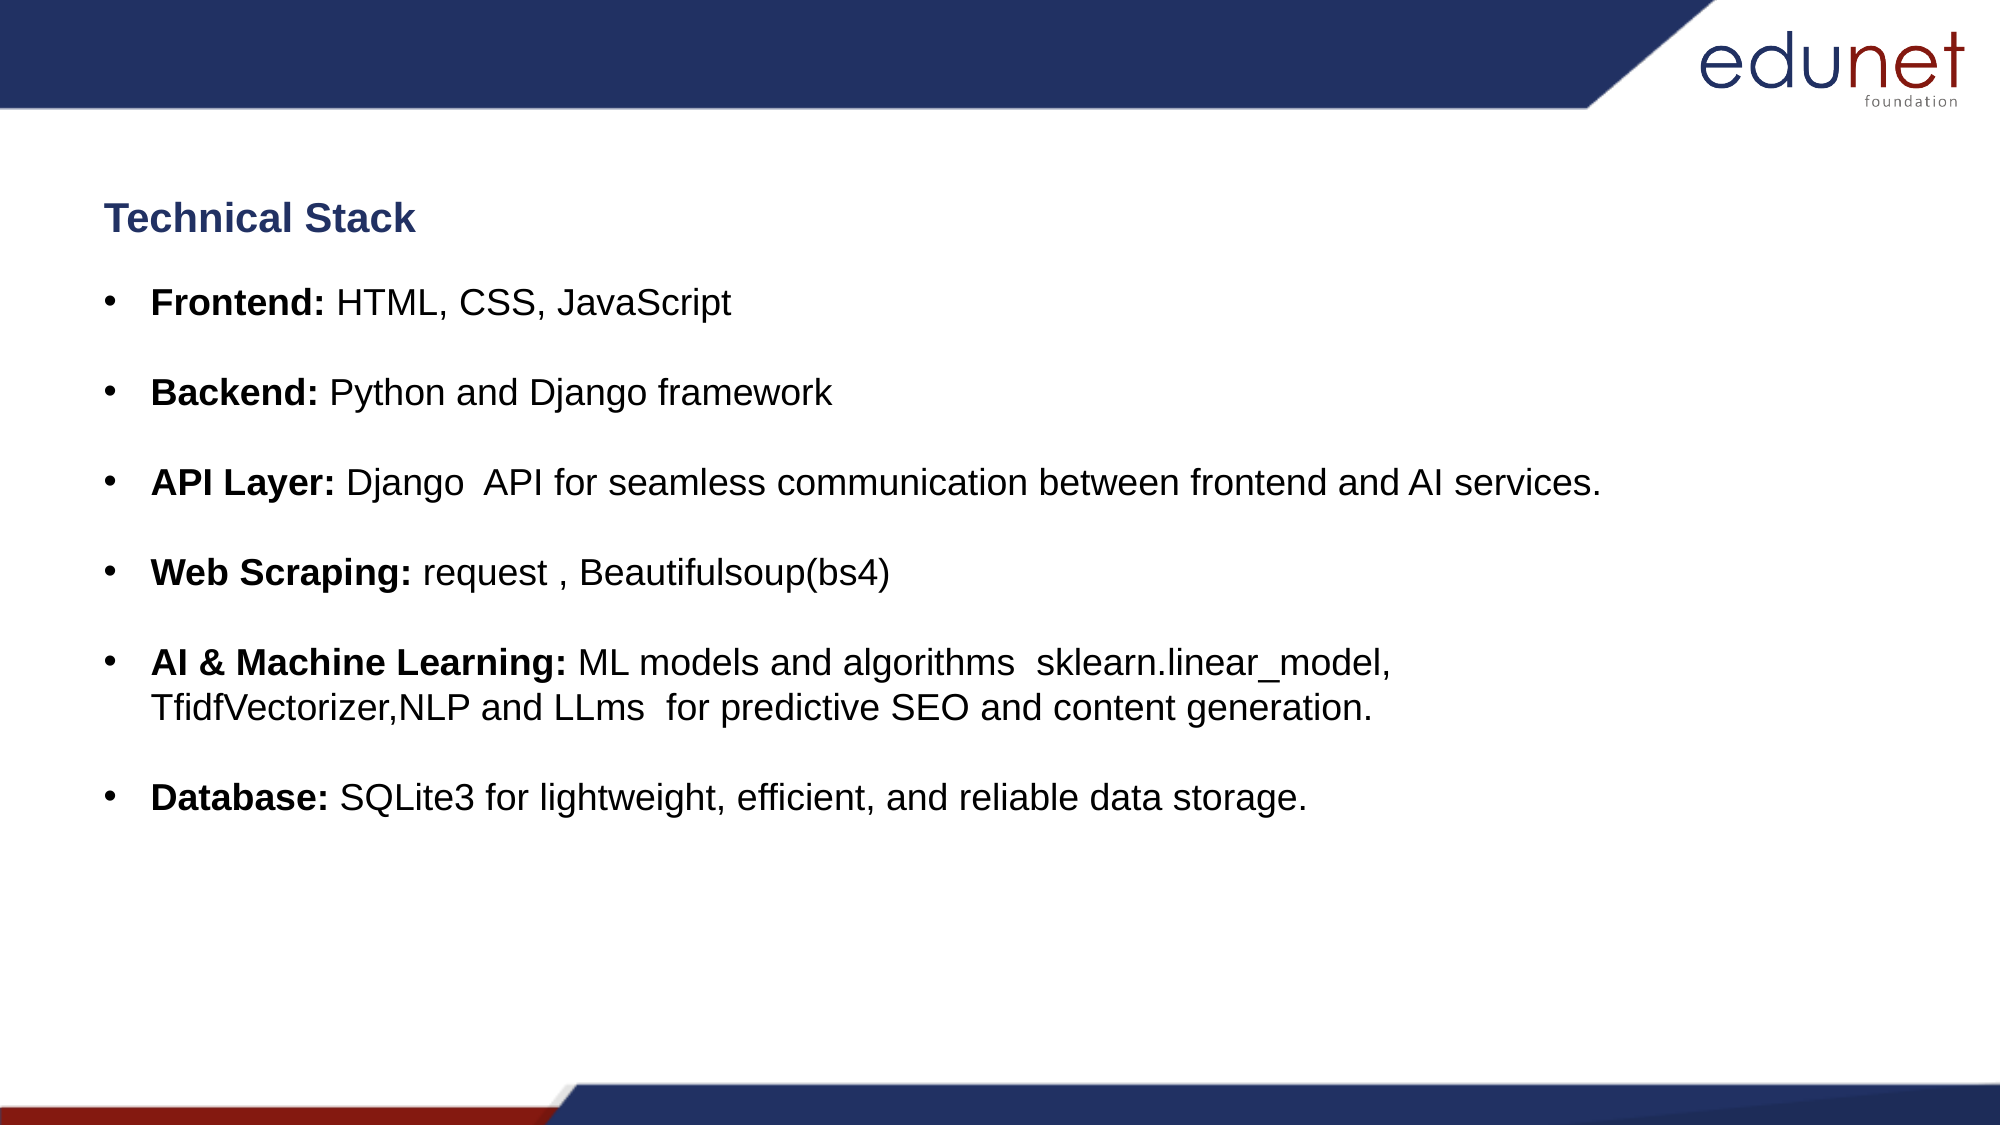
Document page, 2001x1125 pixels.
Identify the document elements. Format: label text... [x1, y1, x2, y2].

text_box Technical Stack [88, 183, 1089, 249]
text_box Frontend: HTML, CSS, JavaScript Backend: Python and Django framework API Layer: Django API for seamless communication between frontend and AI services. Web Scraping: request , Beautifulsoup(bs4) AI & Machine Learning: ML models and algorithms sklearn.linear_model, TfidfVectorizer,NLP and LLms for predictive SEO and content generation. Database: SQLite3 for lightweight, efficient, and reliable data storage. [88, 270, 1717, 826]
picture [0, 0, 1977, 117]
picture [0, 1070, 2000, 1125]
